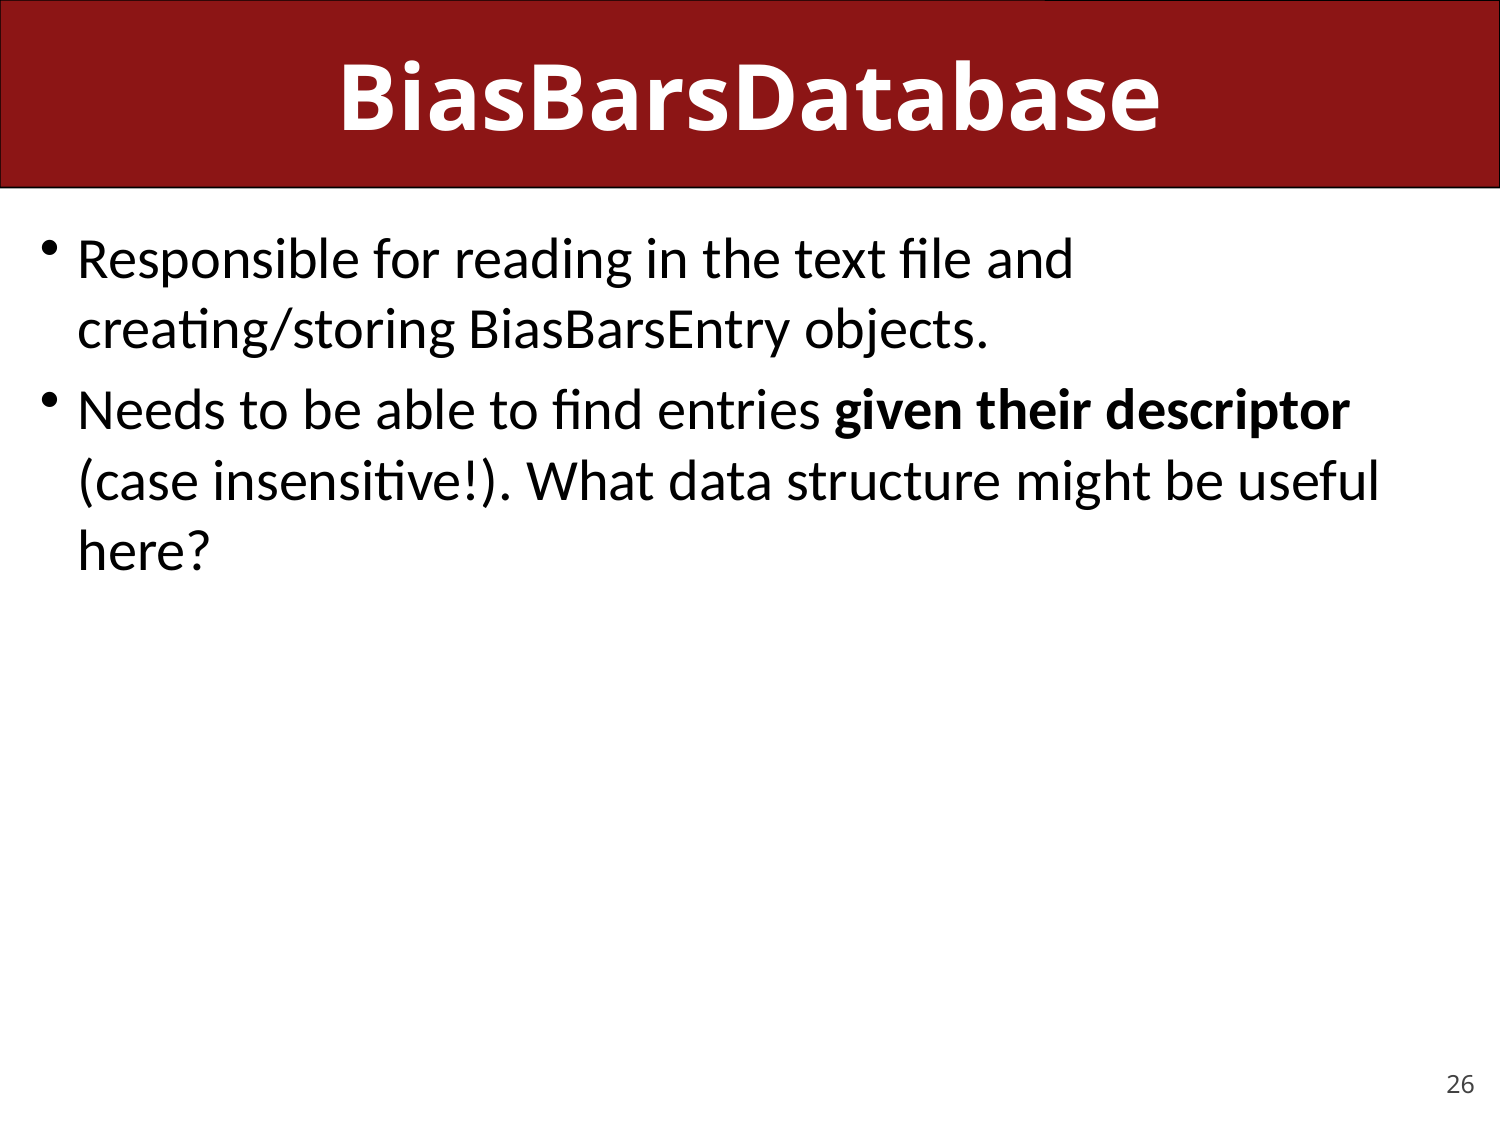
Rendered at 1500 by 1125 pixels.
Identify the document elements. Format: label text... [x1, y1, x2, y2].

list Responsible for reading in the text file and creating/storing BiasBarsEntry objects. Needs to be able to find entries given their descriptor (case insensitive!). What data structure might be useful here? [24, 212, 1475, 1063]
title BiasBarsDatabase [75, 0, 1425, 188]
